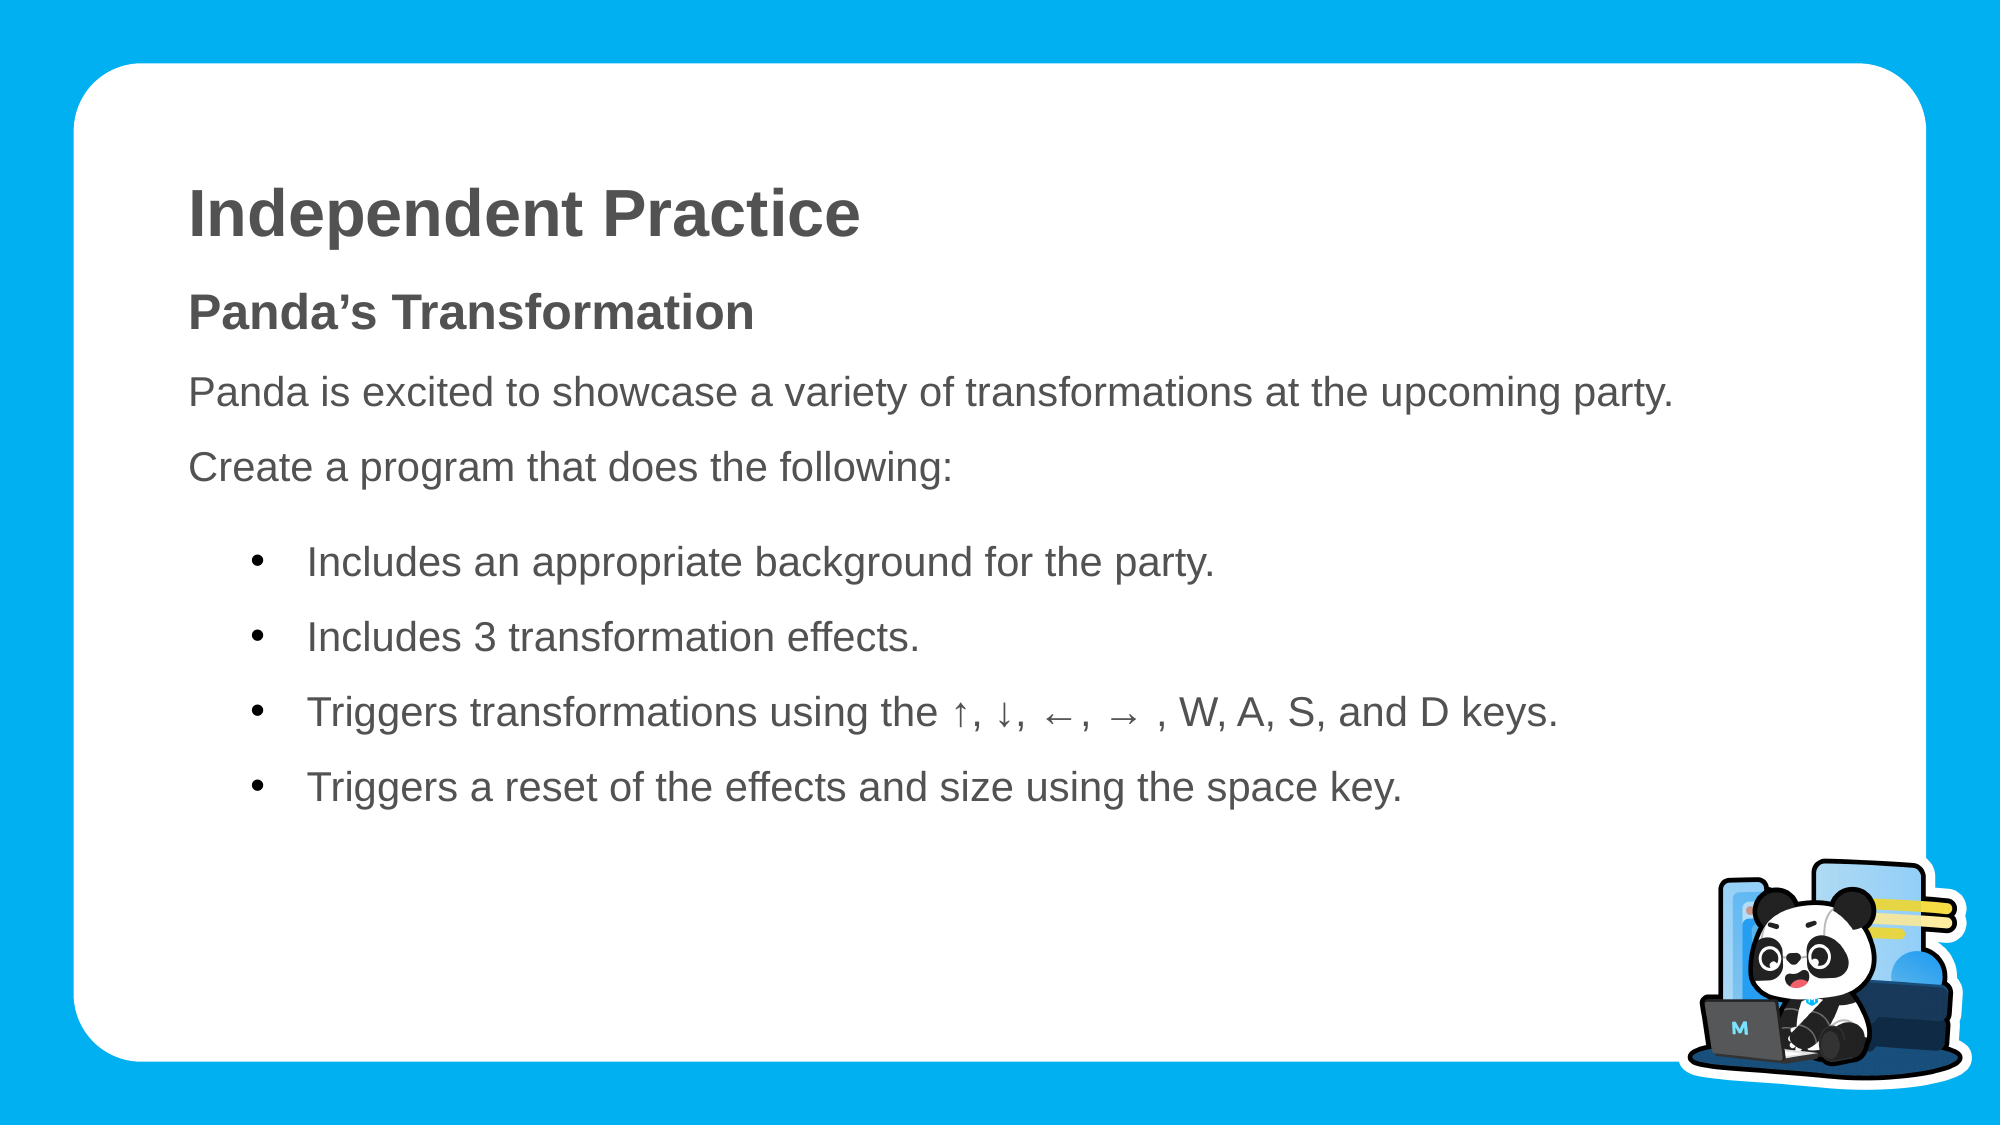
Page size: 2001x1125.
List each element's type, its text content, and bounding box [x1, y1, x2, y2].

text_box Independent Practice Panda’s Transformation Panda is excited to showcase a variety of transformations at the upcoming party. Create a program that does the following: [173, 122, 1827, 498]
text_box Includes an appropriate background for the party. Includes 3 transformation effects. Triggers transformations using the ↑, ↓, ←, → , W, A, S, and D keys. Triggers a reset of the effects and size using the space key. [235, 502, 1889, 818]
picture [1678, 849, 1971, 1089]
